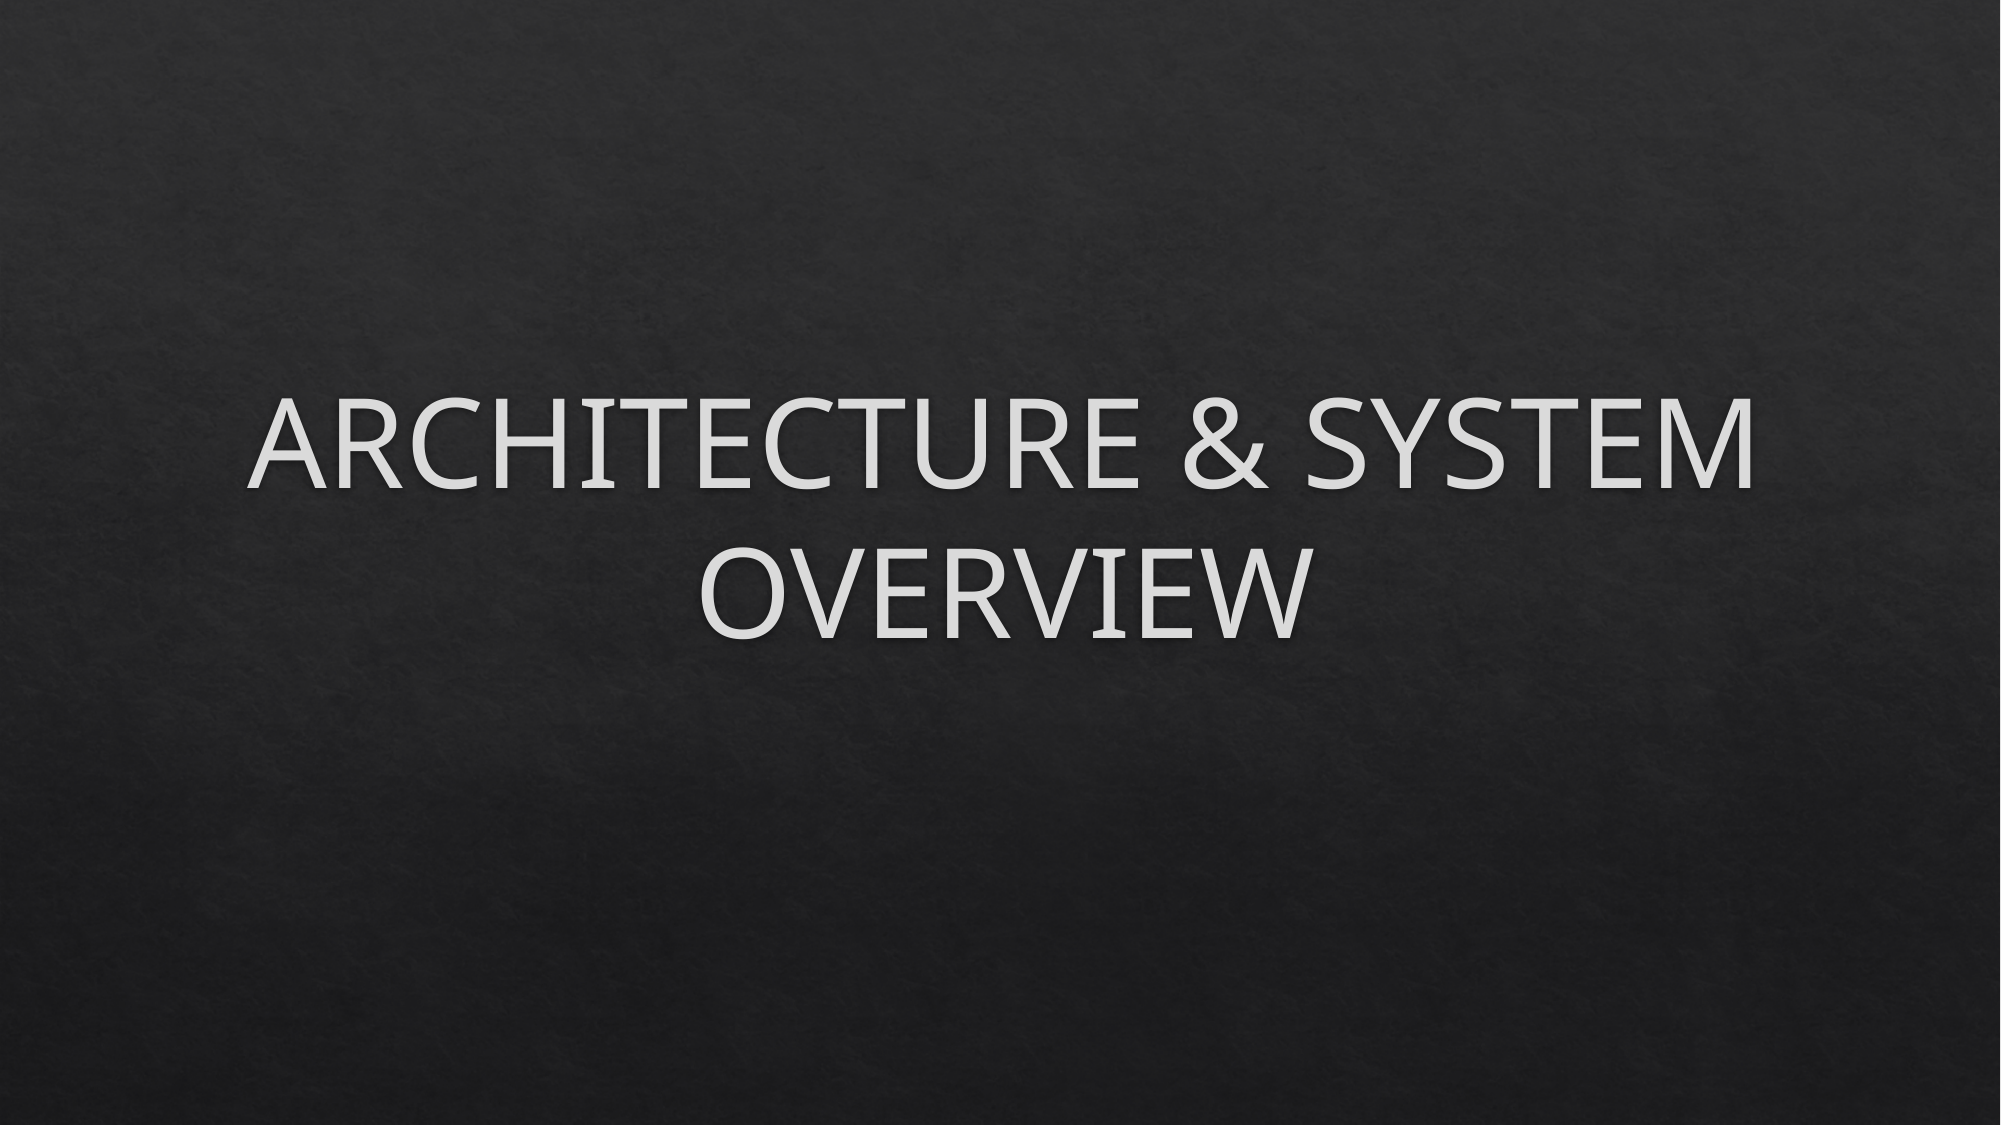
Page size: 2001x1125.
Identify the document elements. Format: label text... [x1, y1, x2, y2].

title ARCHITECTURE & SYSTEM OVERVIEW [218, 371, 1793, 672]
